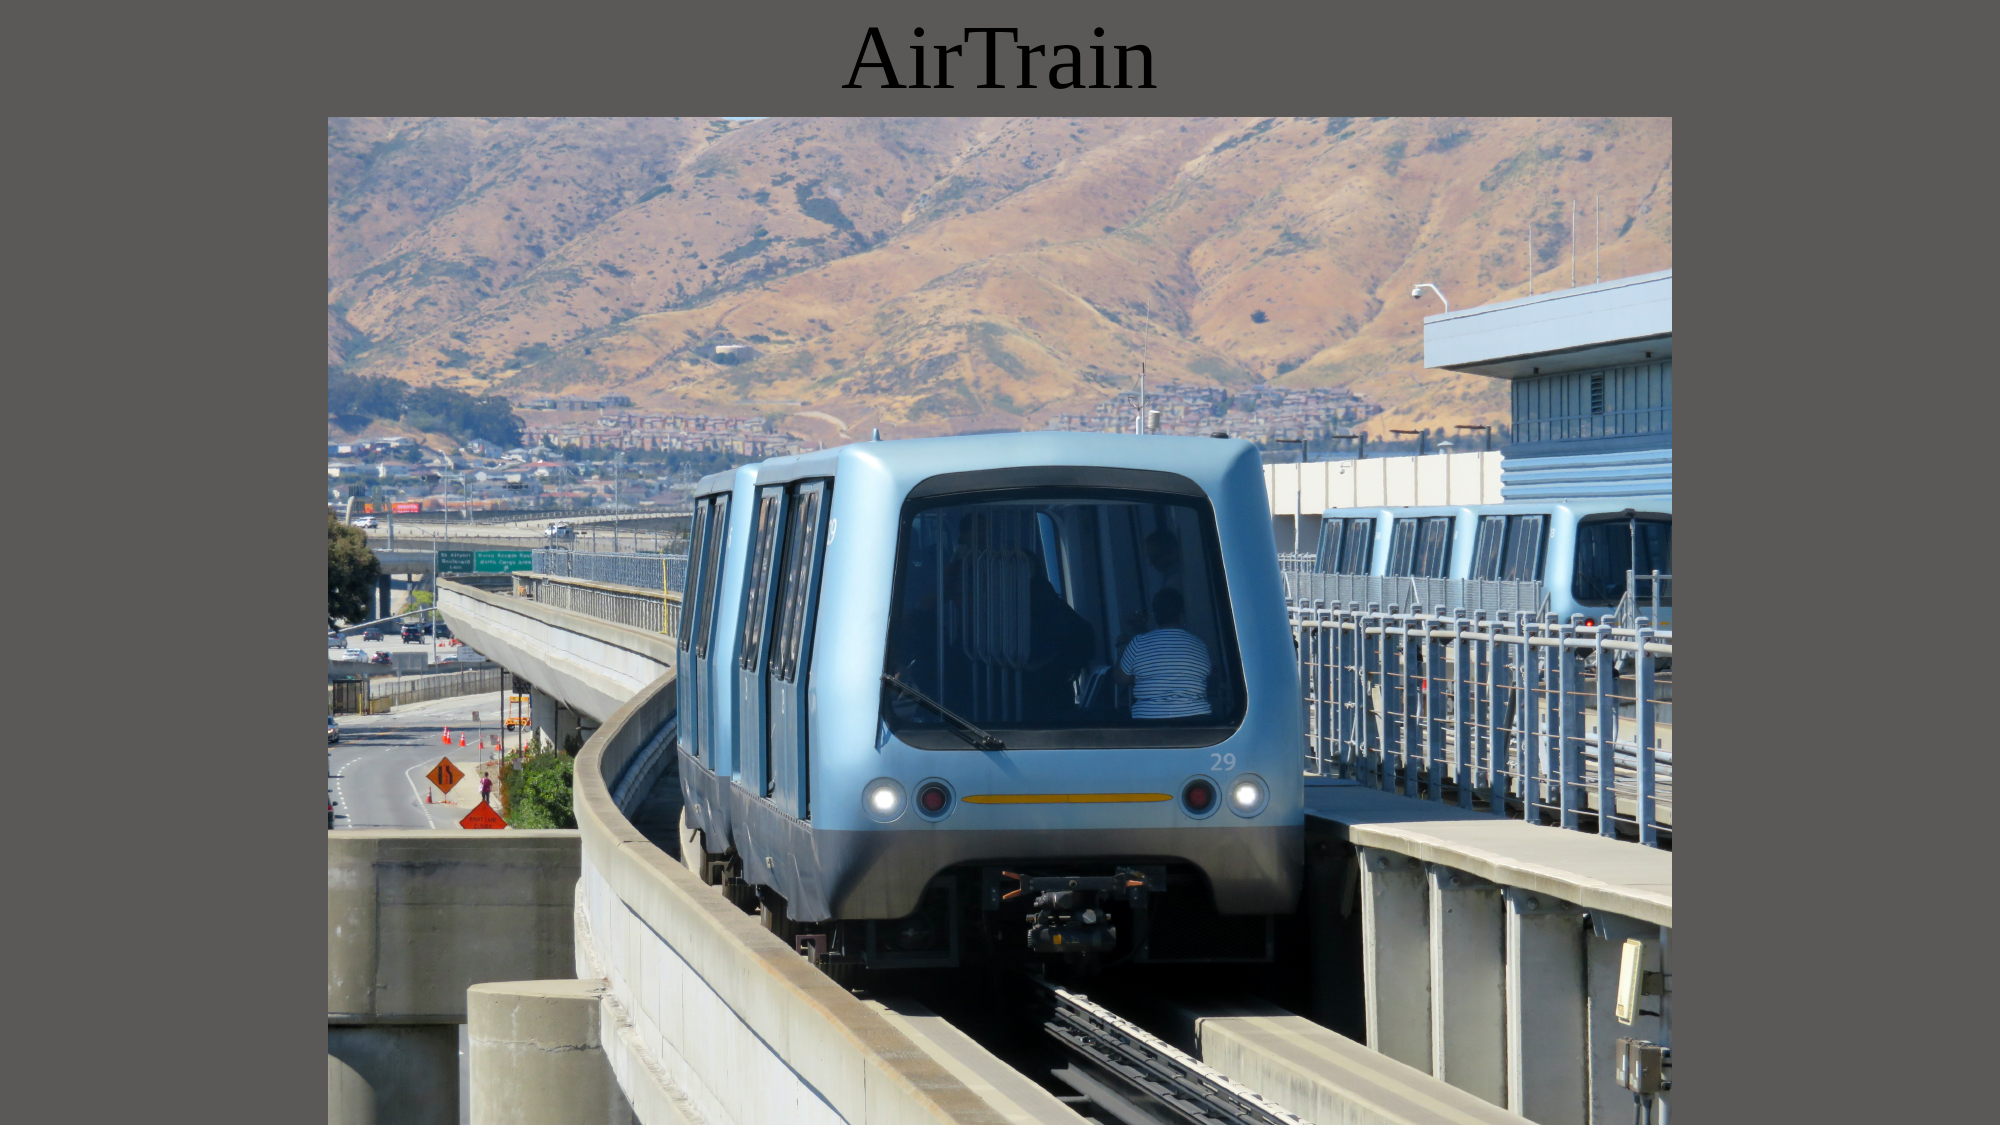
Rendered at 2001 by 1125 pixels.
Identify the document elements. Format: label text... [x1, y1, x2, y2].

title AirTrain [0, 0, 2000, 118]
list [328, 117, 1672, 1125]
